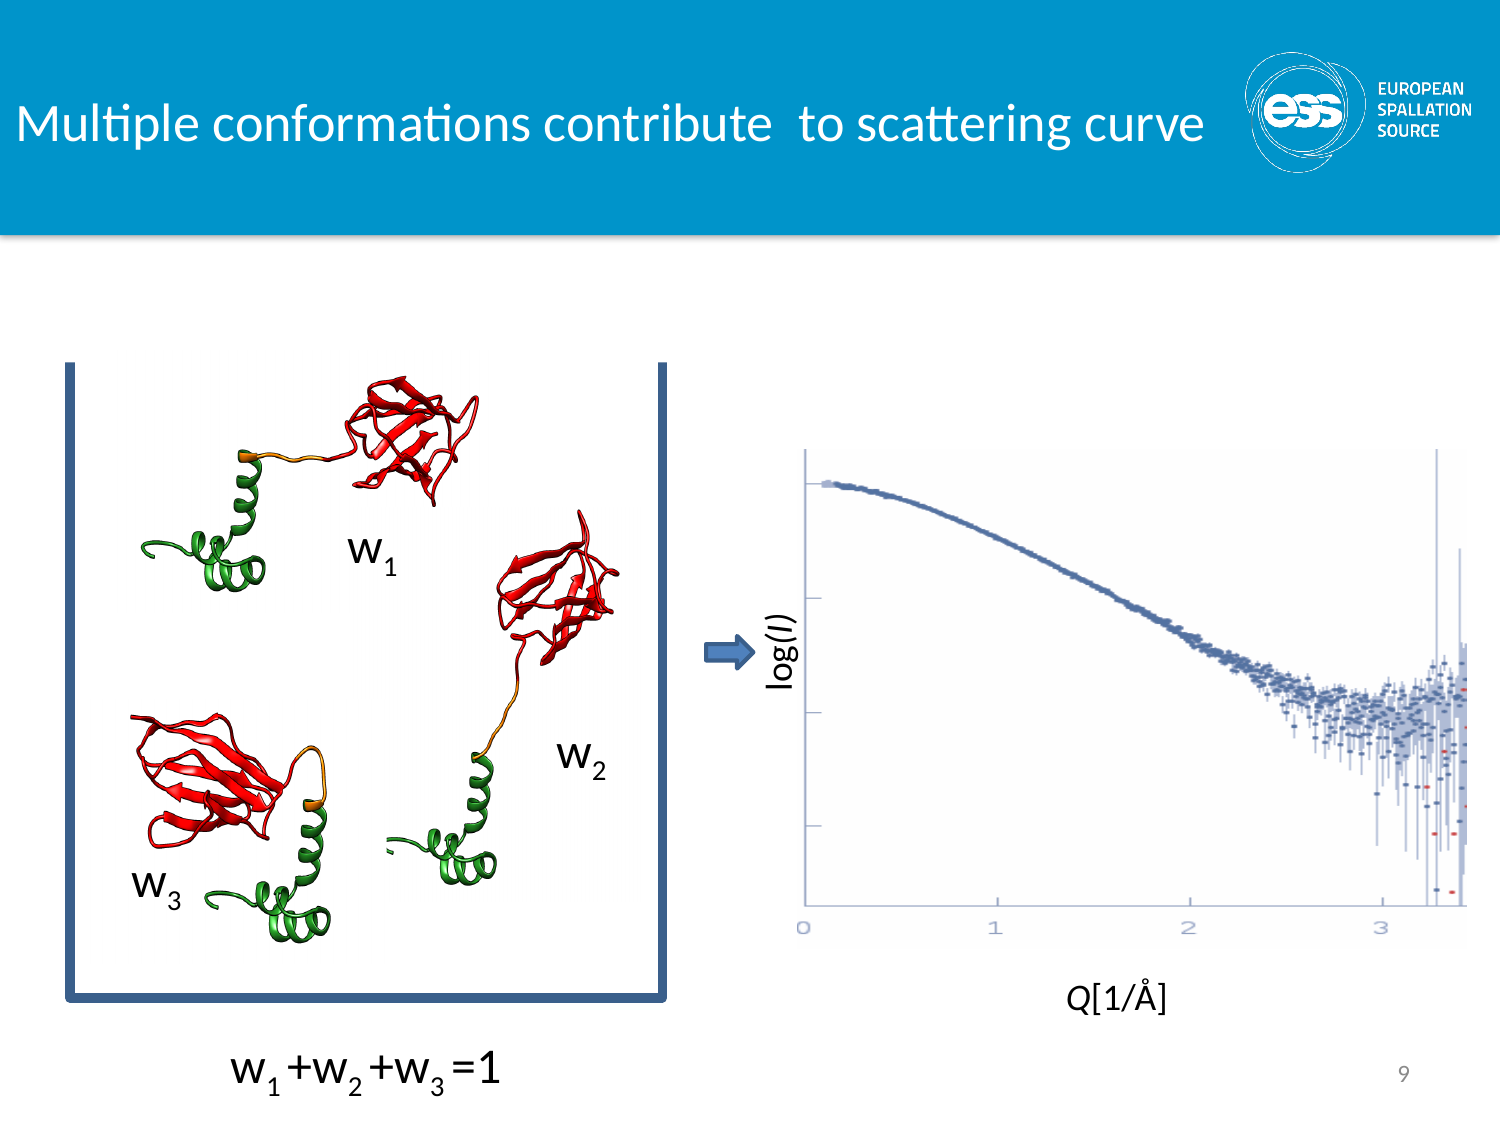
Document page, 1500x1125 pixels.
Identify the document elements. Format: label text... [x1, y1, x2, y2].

picture [1379, 83, 1385, 94]
text_box Q[1/Å] [1051, 965, 1183, 1026]
picture [1389, 104, 1393, 115]
text_box log(I) [746, 598, 791, 707]
picture [1423, 83, 1430, 94]
picture [1264, 94, 1342, 127]
picture [1443, 86, 1450, 93]
picture [1418, 104, 1423, 115]
picture [1400, 83, 1407, 94]
title Multiple conformations contribute to scattering curve [0, 25, 1247, 214]
picture [1436, 104, 1444, 115]
picture [1432, 125, 1438, 136]
picture [1422, 125, 1428, 134]
picture [1398, 109, 1406, 115]
picture [1454, 83, 1458, 94]
slide_number 9 [1074, 1042, 1425, 1103]
picture [796, 449, 1467, 950]
picture [1409, 104, 1415, 115]
text_box [708, 634, 746, 671]
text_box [75, 349, 643, 964]
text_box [29, 322, 703, 999]
text_box w1 +w2 +w3 =1 [215, 1026, 517, 1125]
